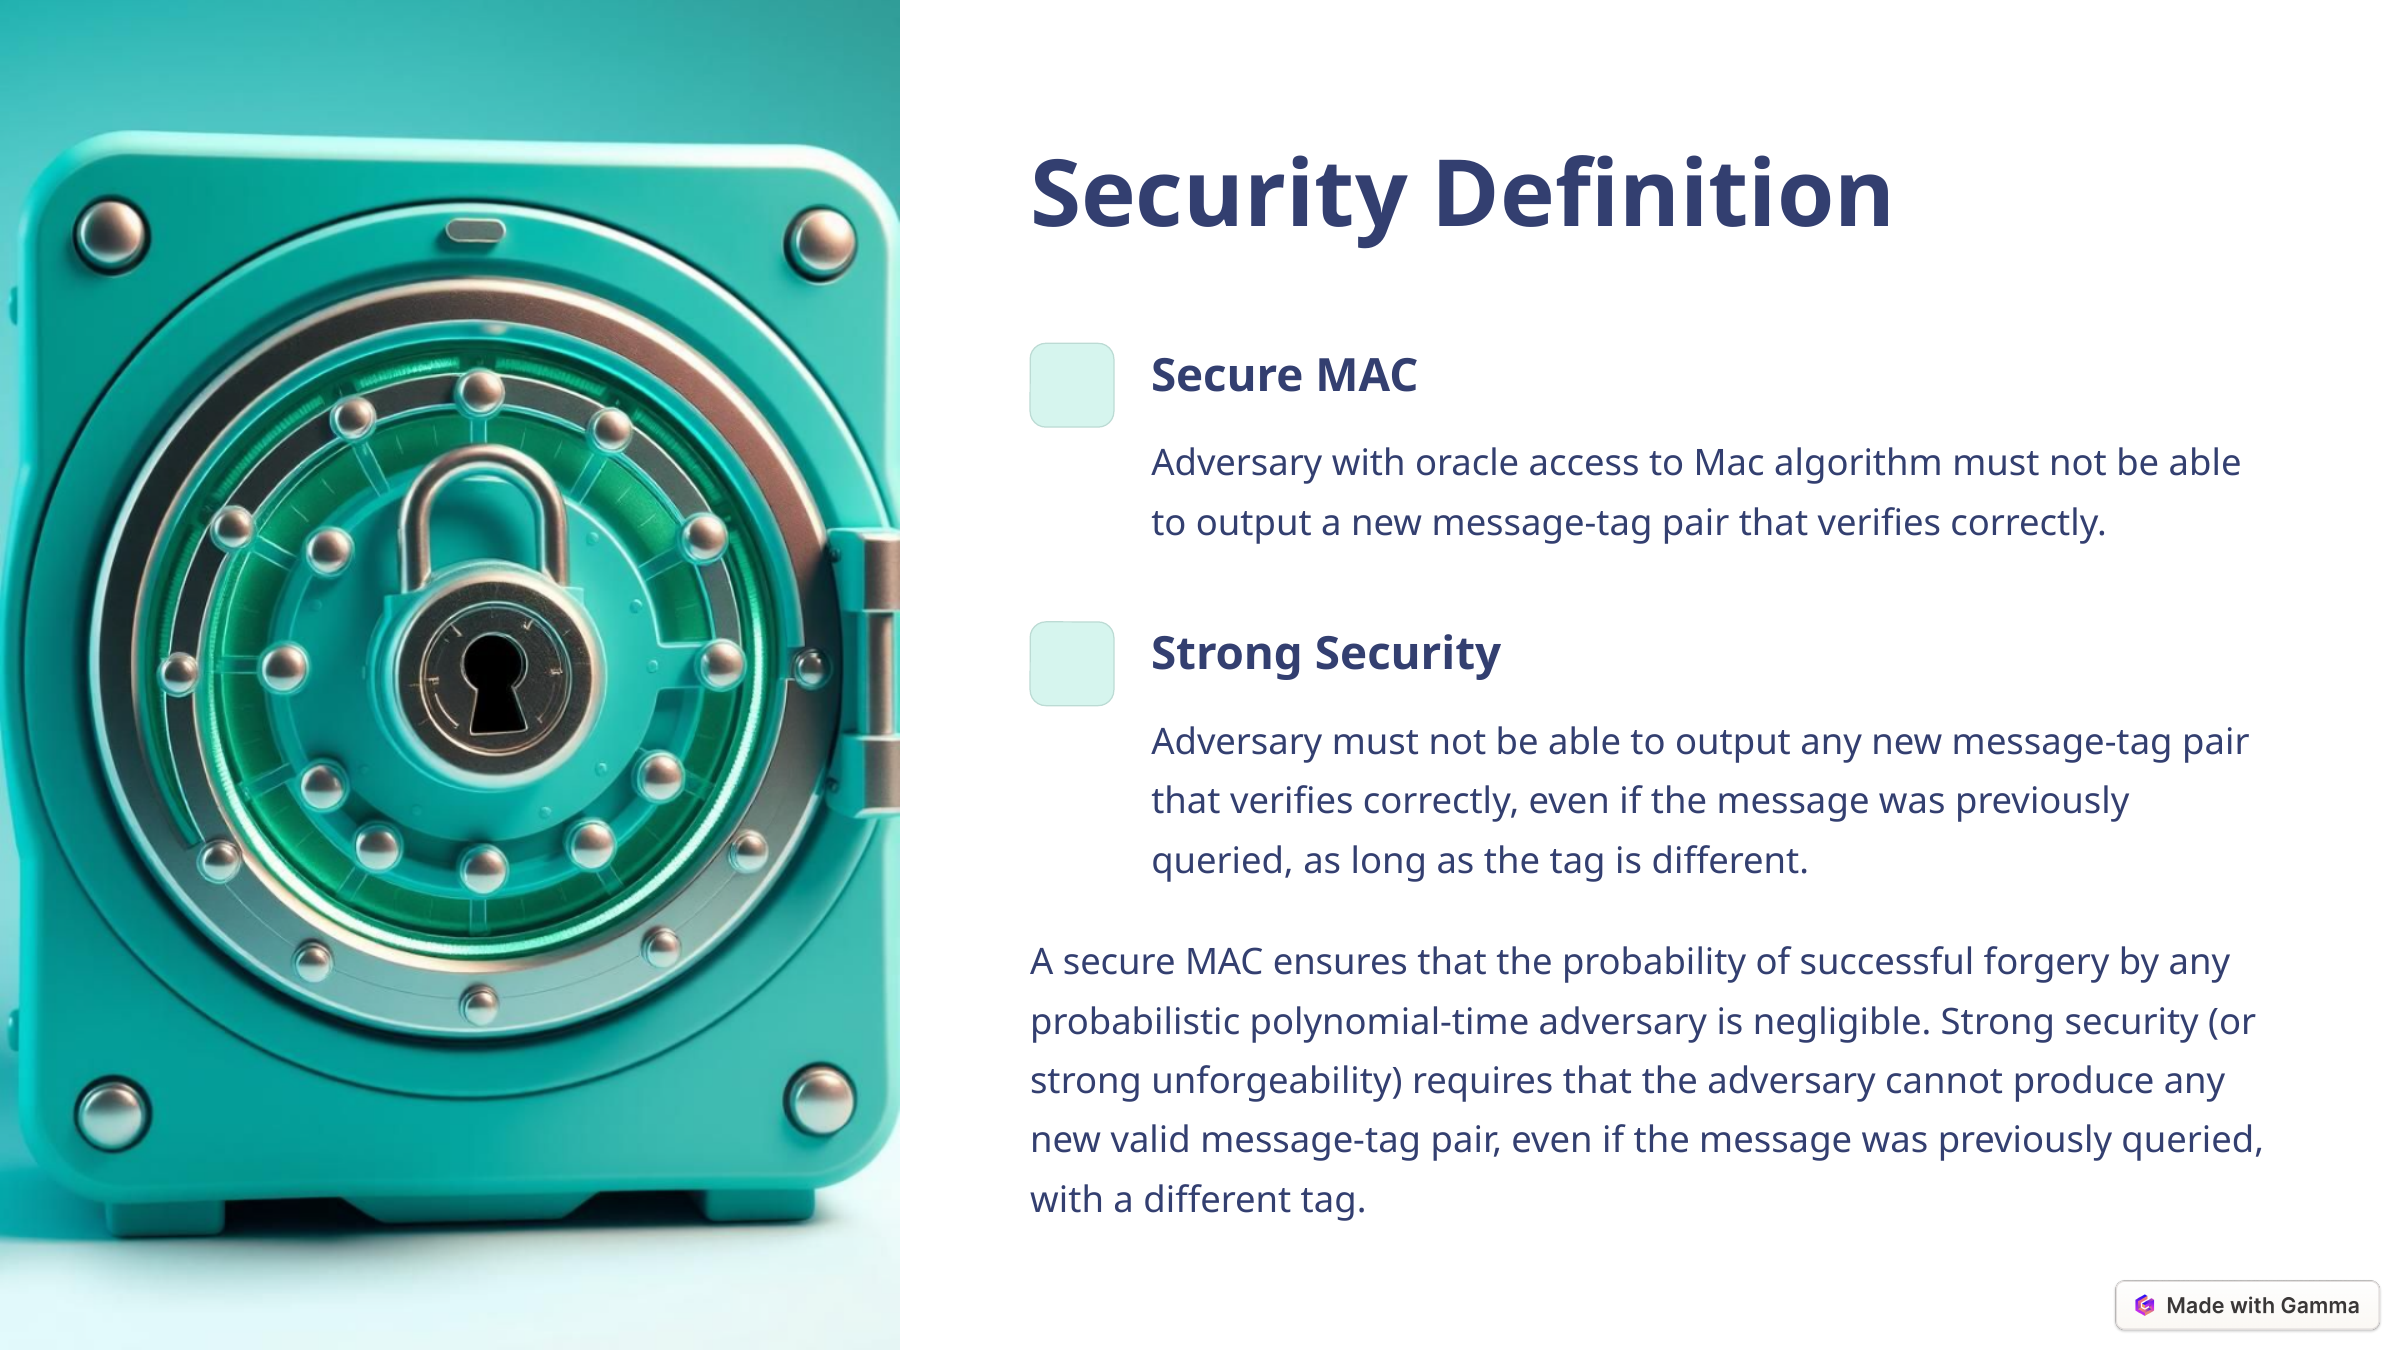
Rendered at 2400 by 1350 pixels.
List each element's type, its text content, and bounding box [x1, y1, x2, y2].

text_box Strong Security [1151, 621, 1617, 680]
text_box Secure MAC [1151, 343, 1617, 402]
text_box Adversary must not be able to output any new message-tag pair that verifies correctly, even if the message was previously queried, as long as the tag is different. [1151, 702, 2270, 881]
picture [0, 0, 900, 1350]
text_box Adversary with oracle access to Mac algorithm must not be able to output a new message-tag pair that verifies correctly. [1151, 423, 2270, 543]
picture [2106, 1271, 2389, 1339]
text_box Security Definition [1030, 129, 2122, 246]
text_box [1030, 343, 1114, 428]
text_box A secure MAC ensures that the probability of successful forgery by any probabilistic polynomial-time adversary is negligible. Strong security (or strong unforgeability) requires that the adversary cannot produce any new valid message-tag pair, even if the message was previously queried, with a different tag. [1030, 922, 2270, 1221]
text_box [1030, 621, 1114, 706]
